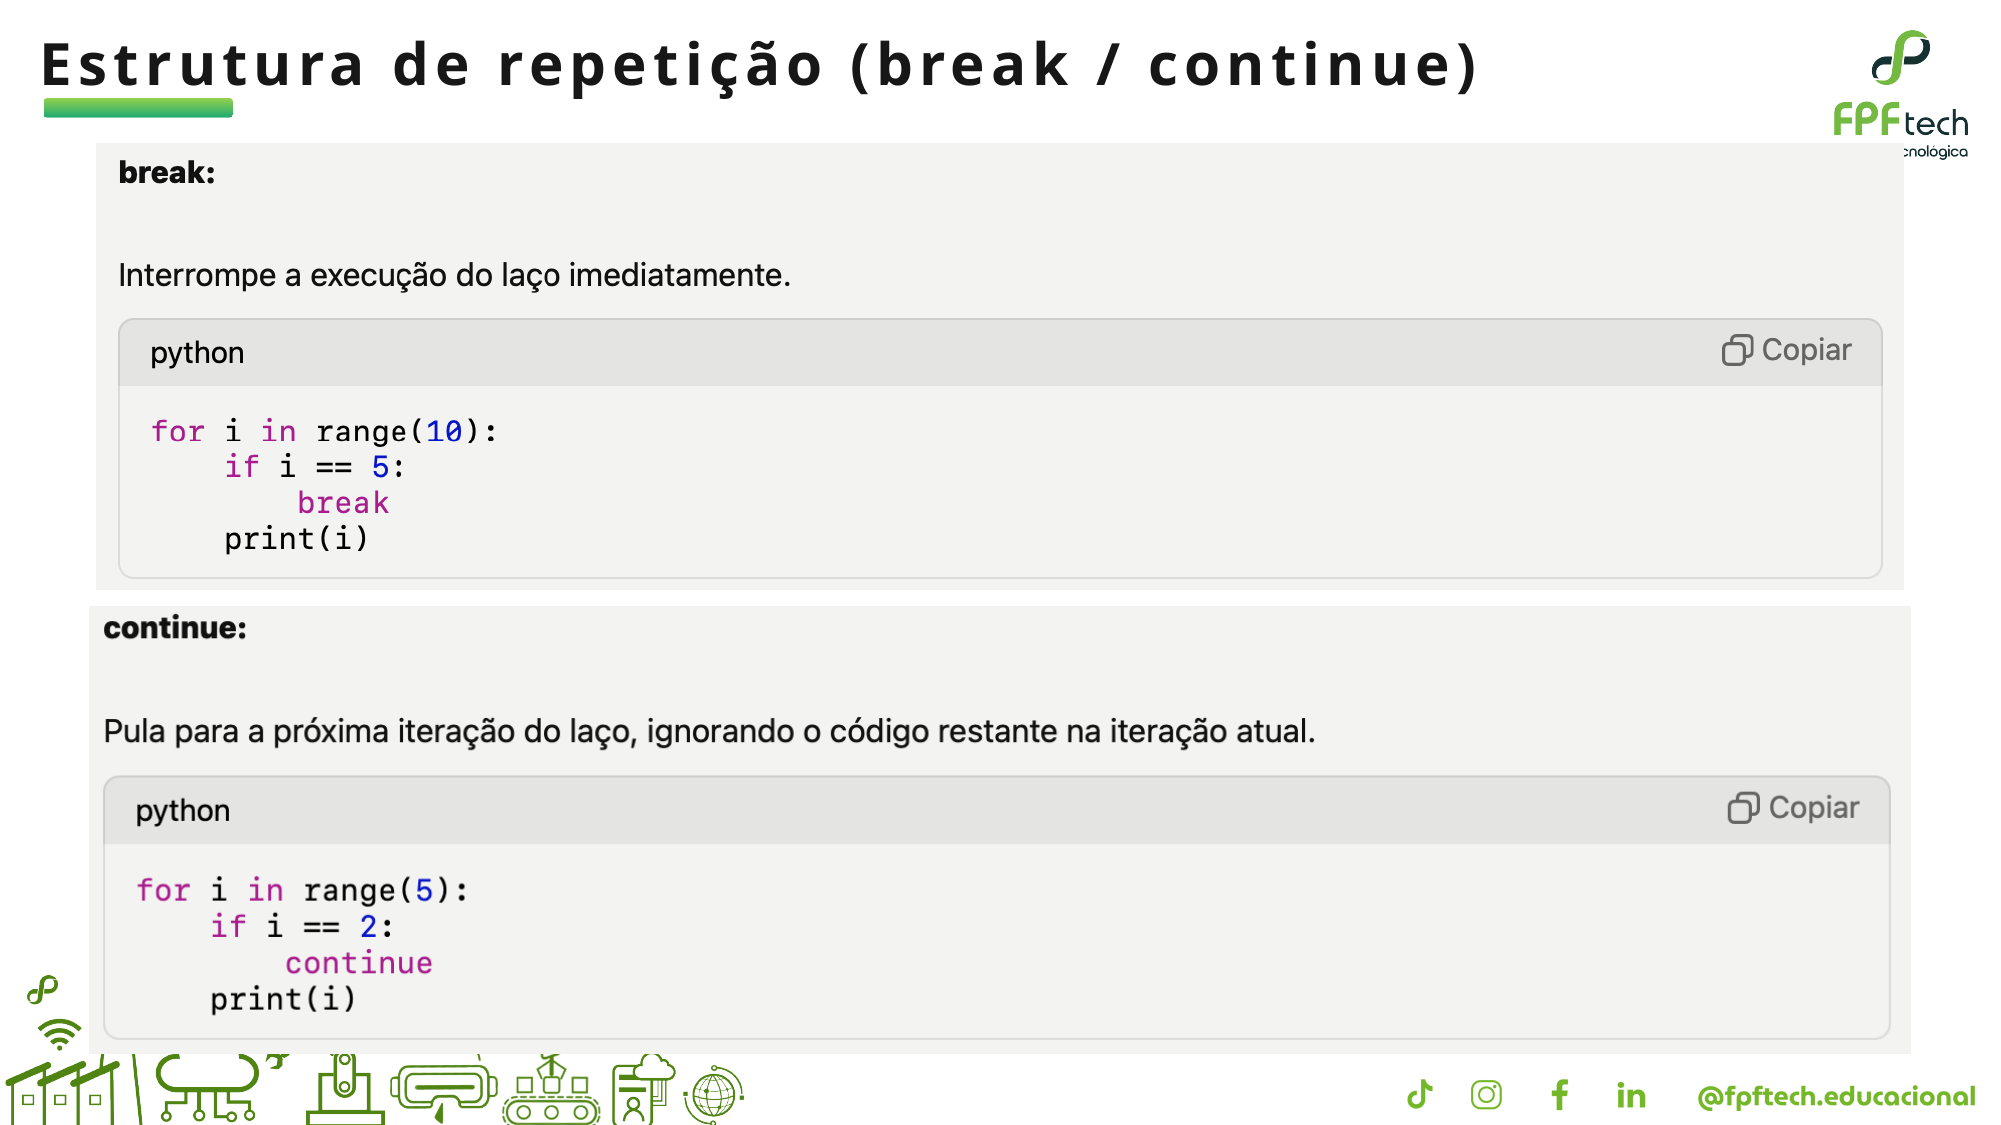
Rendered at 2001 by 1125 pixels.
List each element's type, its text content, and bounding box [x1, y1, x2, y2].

picture [1396, 1063, 1985, 1125]
text_box Estrutura de repetição (break / continue) [24, 16, 1594, 118]
picture [95, 30, 1968, 591]
picture [0, 606, 1912, 1125]
text_box [42, 96, 235, 119]
